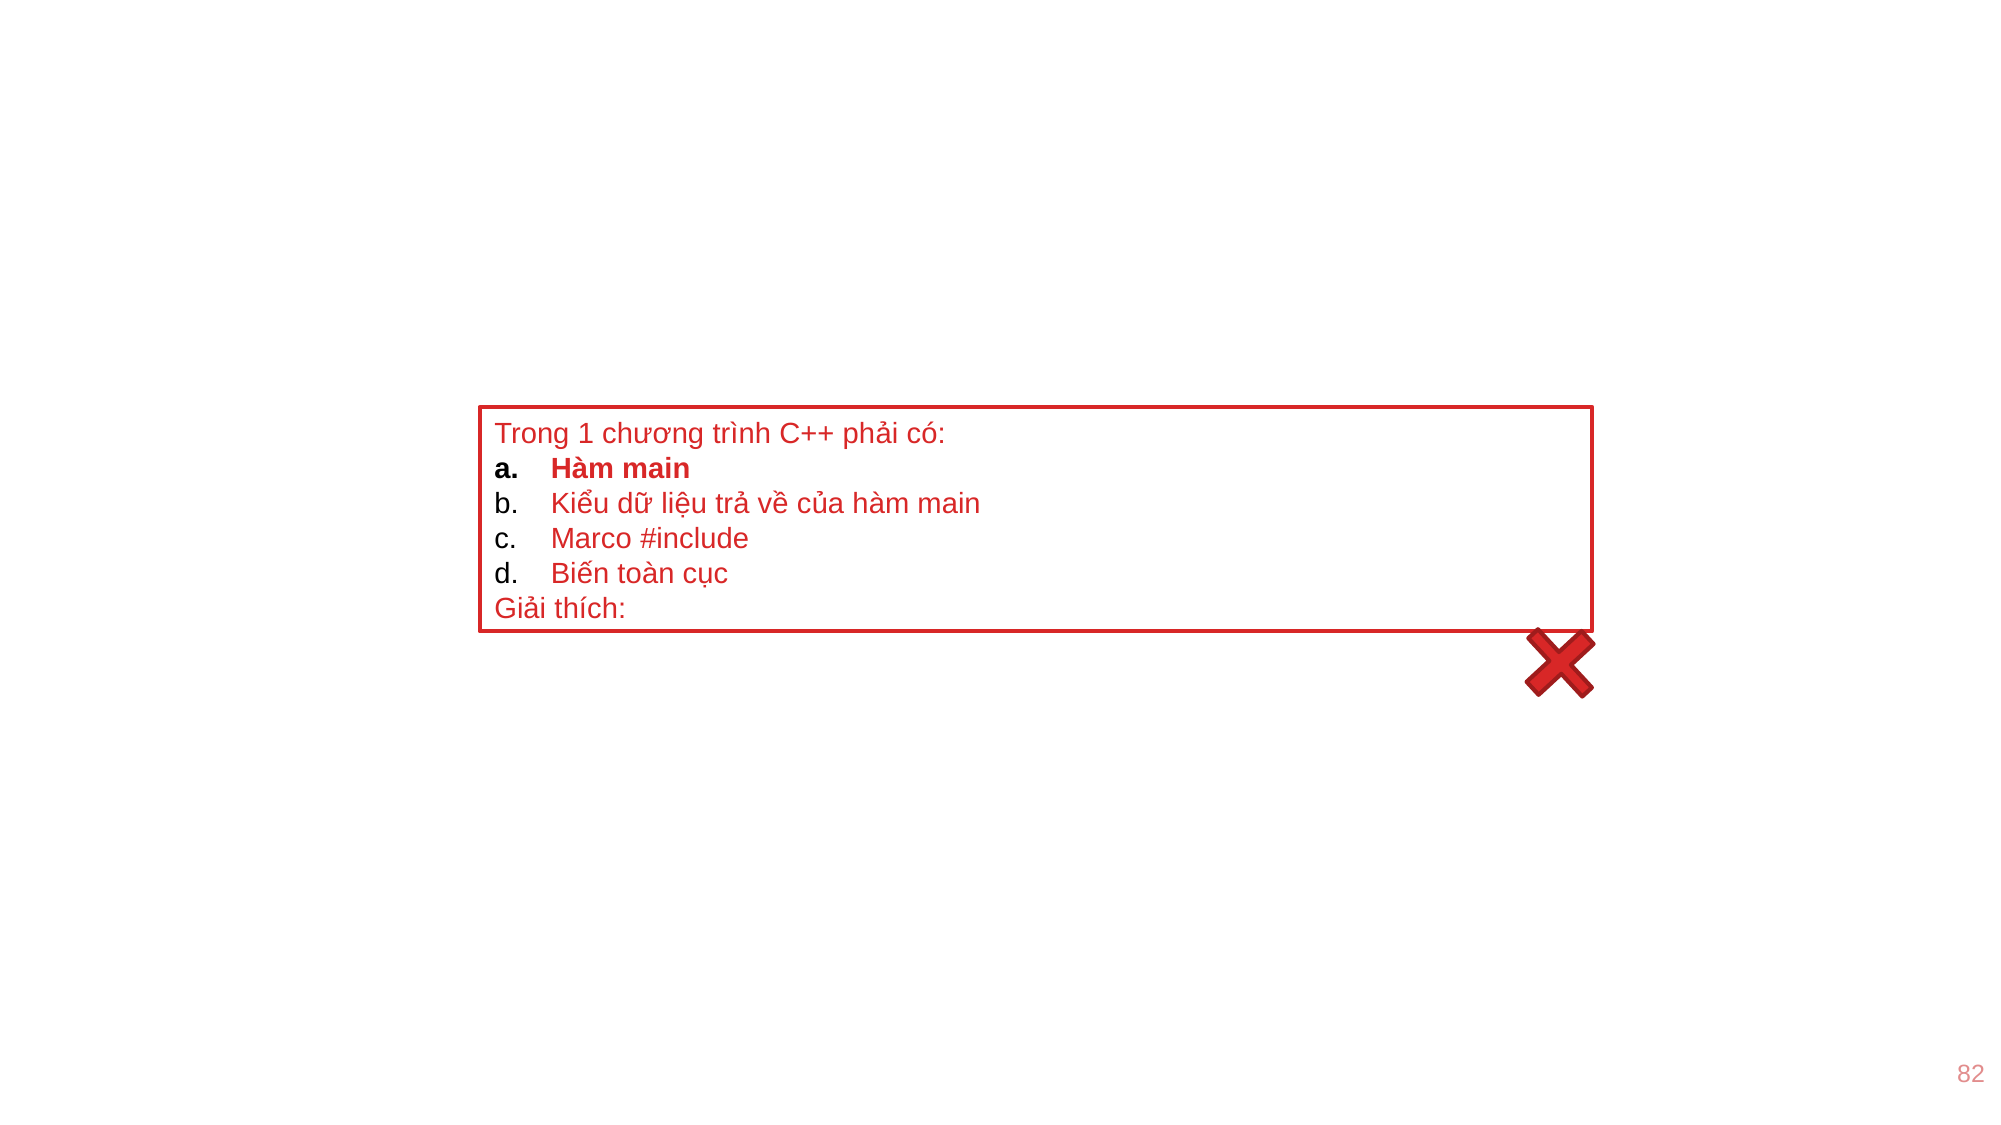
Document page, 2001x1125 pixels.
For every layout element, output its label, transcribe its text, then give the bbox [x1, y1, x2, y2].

text_box Trong 1 chương trình C++ phải có: Hàm main Kiểu dữ liệu trả về của hàm main Marco #include Biến toàn cục Giải thích: [478, 405, 1594, 633]
slide_number 82 [1550, 1042, 2000, 1103]
text_box [1524, 627, 1596, 699]
